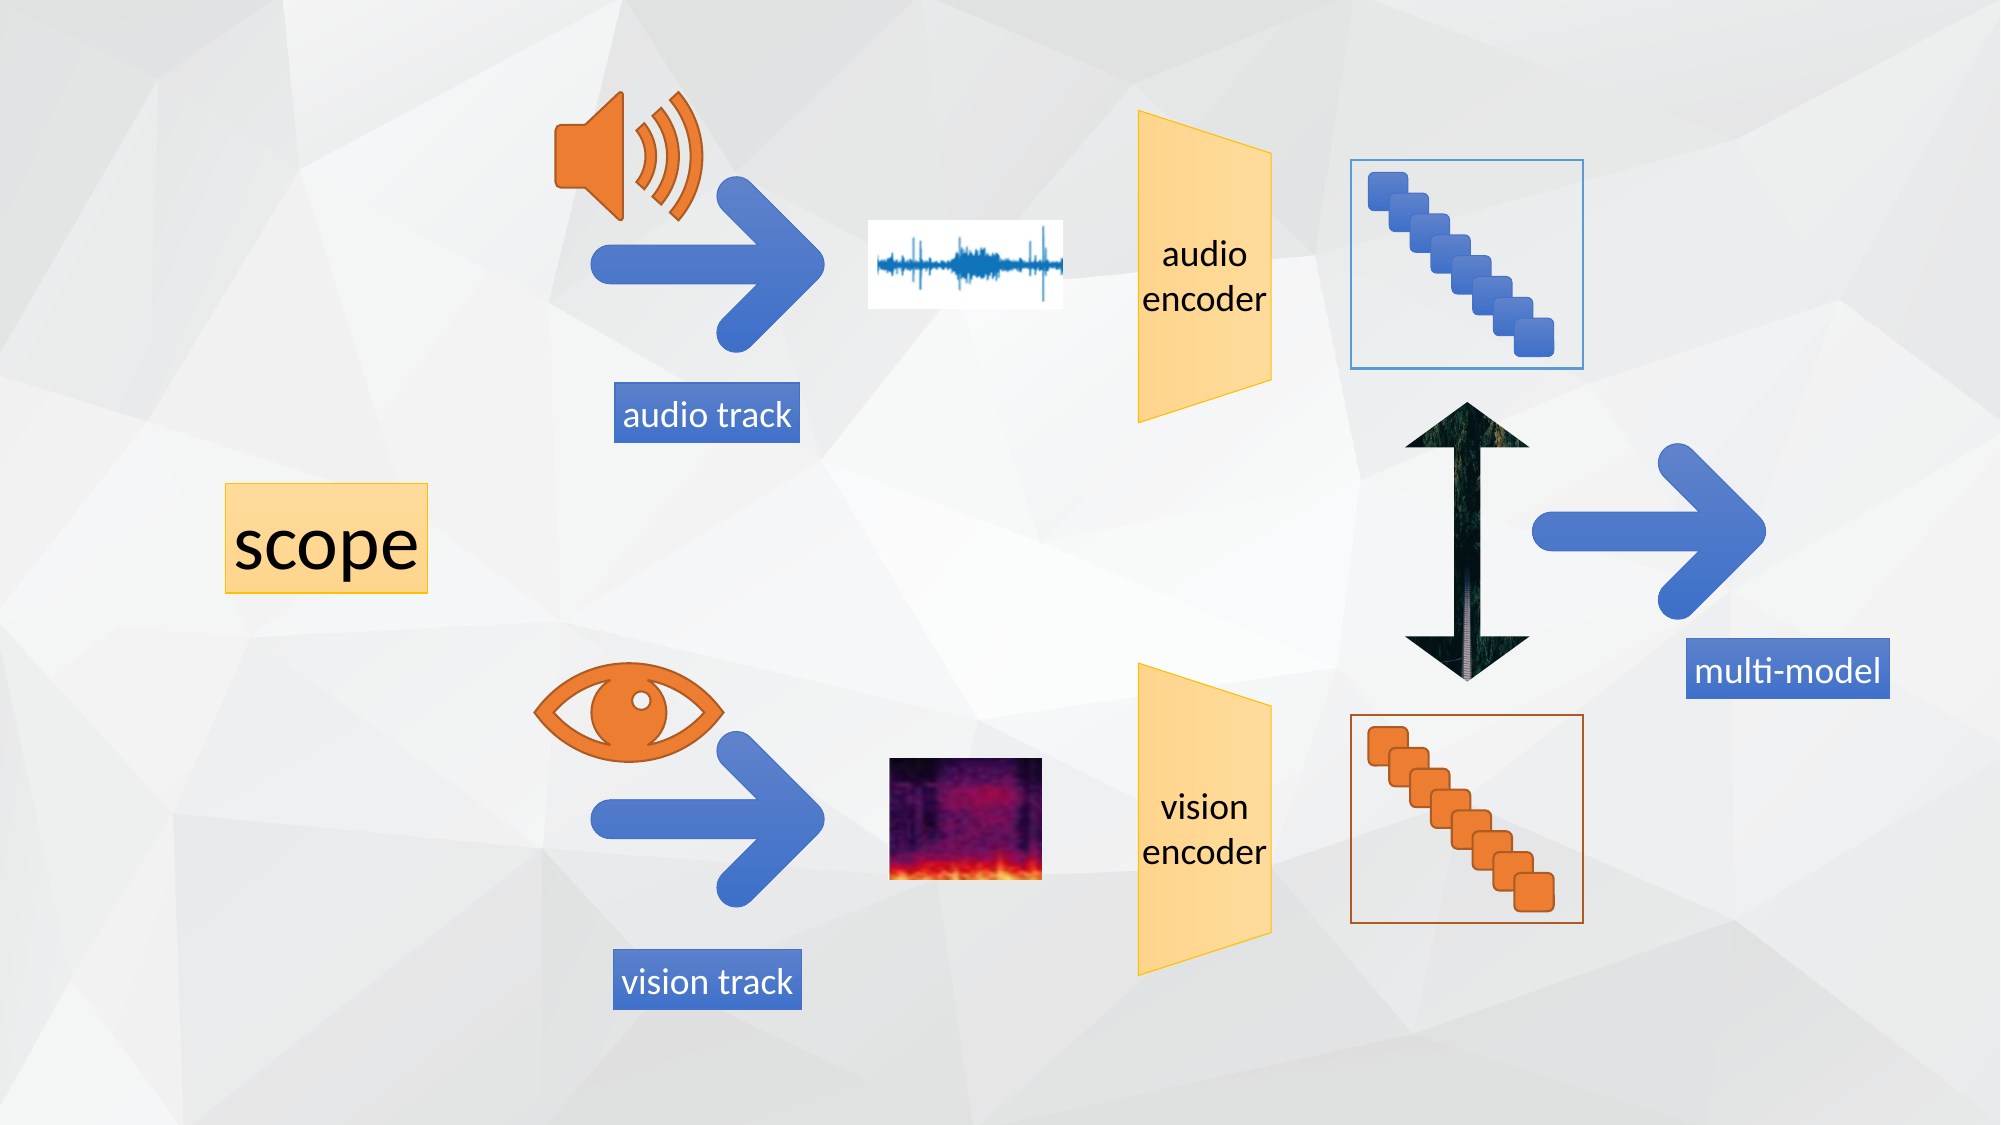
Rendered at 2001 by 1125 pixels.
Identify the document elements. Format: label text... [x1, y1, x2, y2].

text_box [591, 176, 825, 353]
text_box [534, 663, 724, 762]
text_box [1138, 327, 1272, 423]
text_box [636, 123, 657, 190]
text_box [1138, 880, 1272, 976]
text_box [1351, 715, 1584, 924]
text_box audio track [615, 383, 800, 443]
text_box [669, 92, 703, 221]
text_box vision encoder [1134, 774, 1275, 880]
text_box [652, 107, 679, 205]
text_box audio encoder [1134, 221, 1275, 327]
text_box [1138, 663, 1272, 774]
text_box [1138, 110, 1272, 221]
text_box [1351, 159, 1584, 369]
text_box [1532, 443, 1766, 620]
text_box [1404, 401, 1530, 682]
text_box vision track [613, 949, 802, 1010]
text_box [591, 731, 825, 907]
text_box [555, 92, 623, 221]
picture [0, 0, 2001, 1125]
text_box scope [225, 483, 428, 593]
text_box multi-model [1686, 638, 1890, 699]
